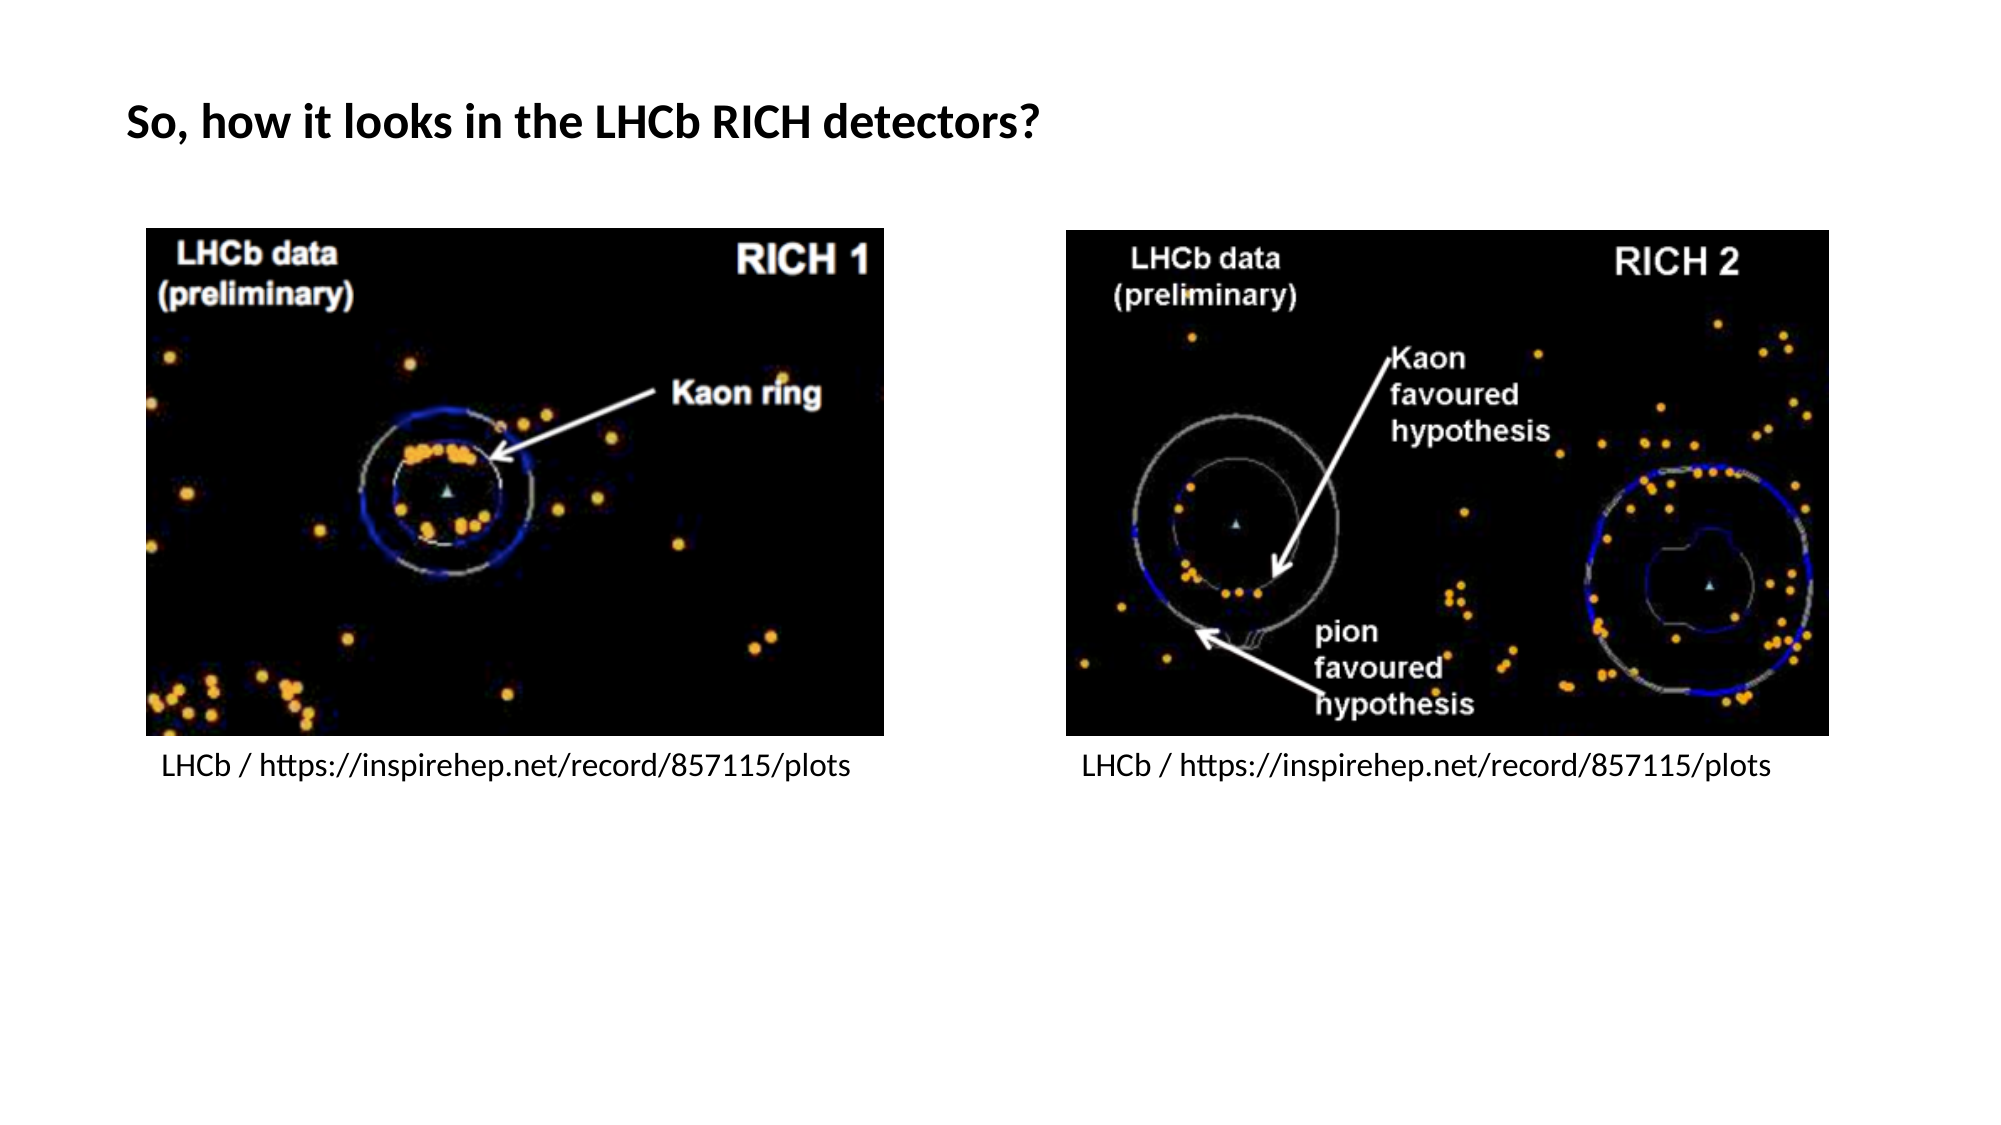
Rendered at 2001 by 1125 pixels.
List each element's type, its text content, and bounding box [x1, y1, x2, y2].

text_box So, how it looks in the LHCb RICH detectors? [111, 81, 1112, 156]
text_box LHCb / https://inspirehep.net/record/857115/plots [146, 735, 1066, 791]
text_box LHCb / https://inspirehep.net/record/857115/plots [1066, 735, 2000, 791]
picture [146, 228, 884, 736]
picture [1066, 230, 1829, 736]
